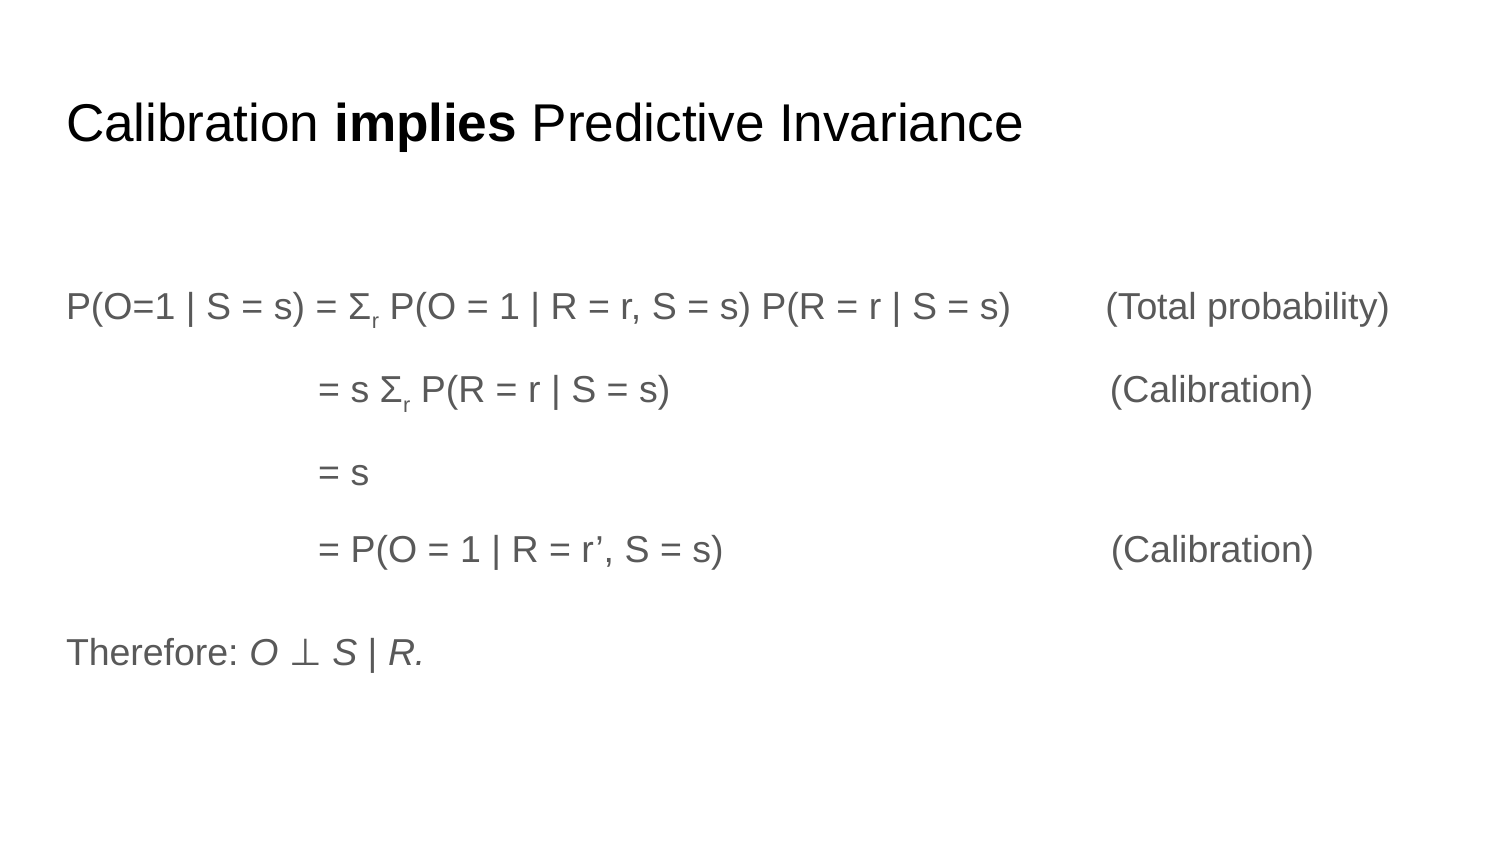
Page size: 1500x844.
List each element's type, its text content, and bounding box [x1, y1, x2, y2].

title Calibration implies Predictive Invariance [51, 72, 1449, 167]
list P(O=1 | S = s) = Σr P(O = 1 | R = r, S = s) P(R = r | S = s) (Total probability) = s Σr P(R = r | S = s) (Calibration) = s = P(O = 1 | R = r’, S = s) (Calibration) Therefore: O ⊥ S | R. [51, 189, 1449, 750]
